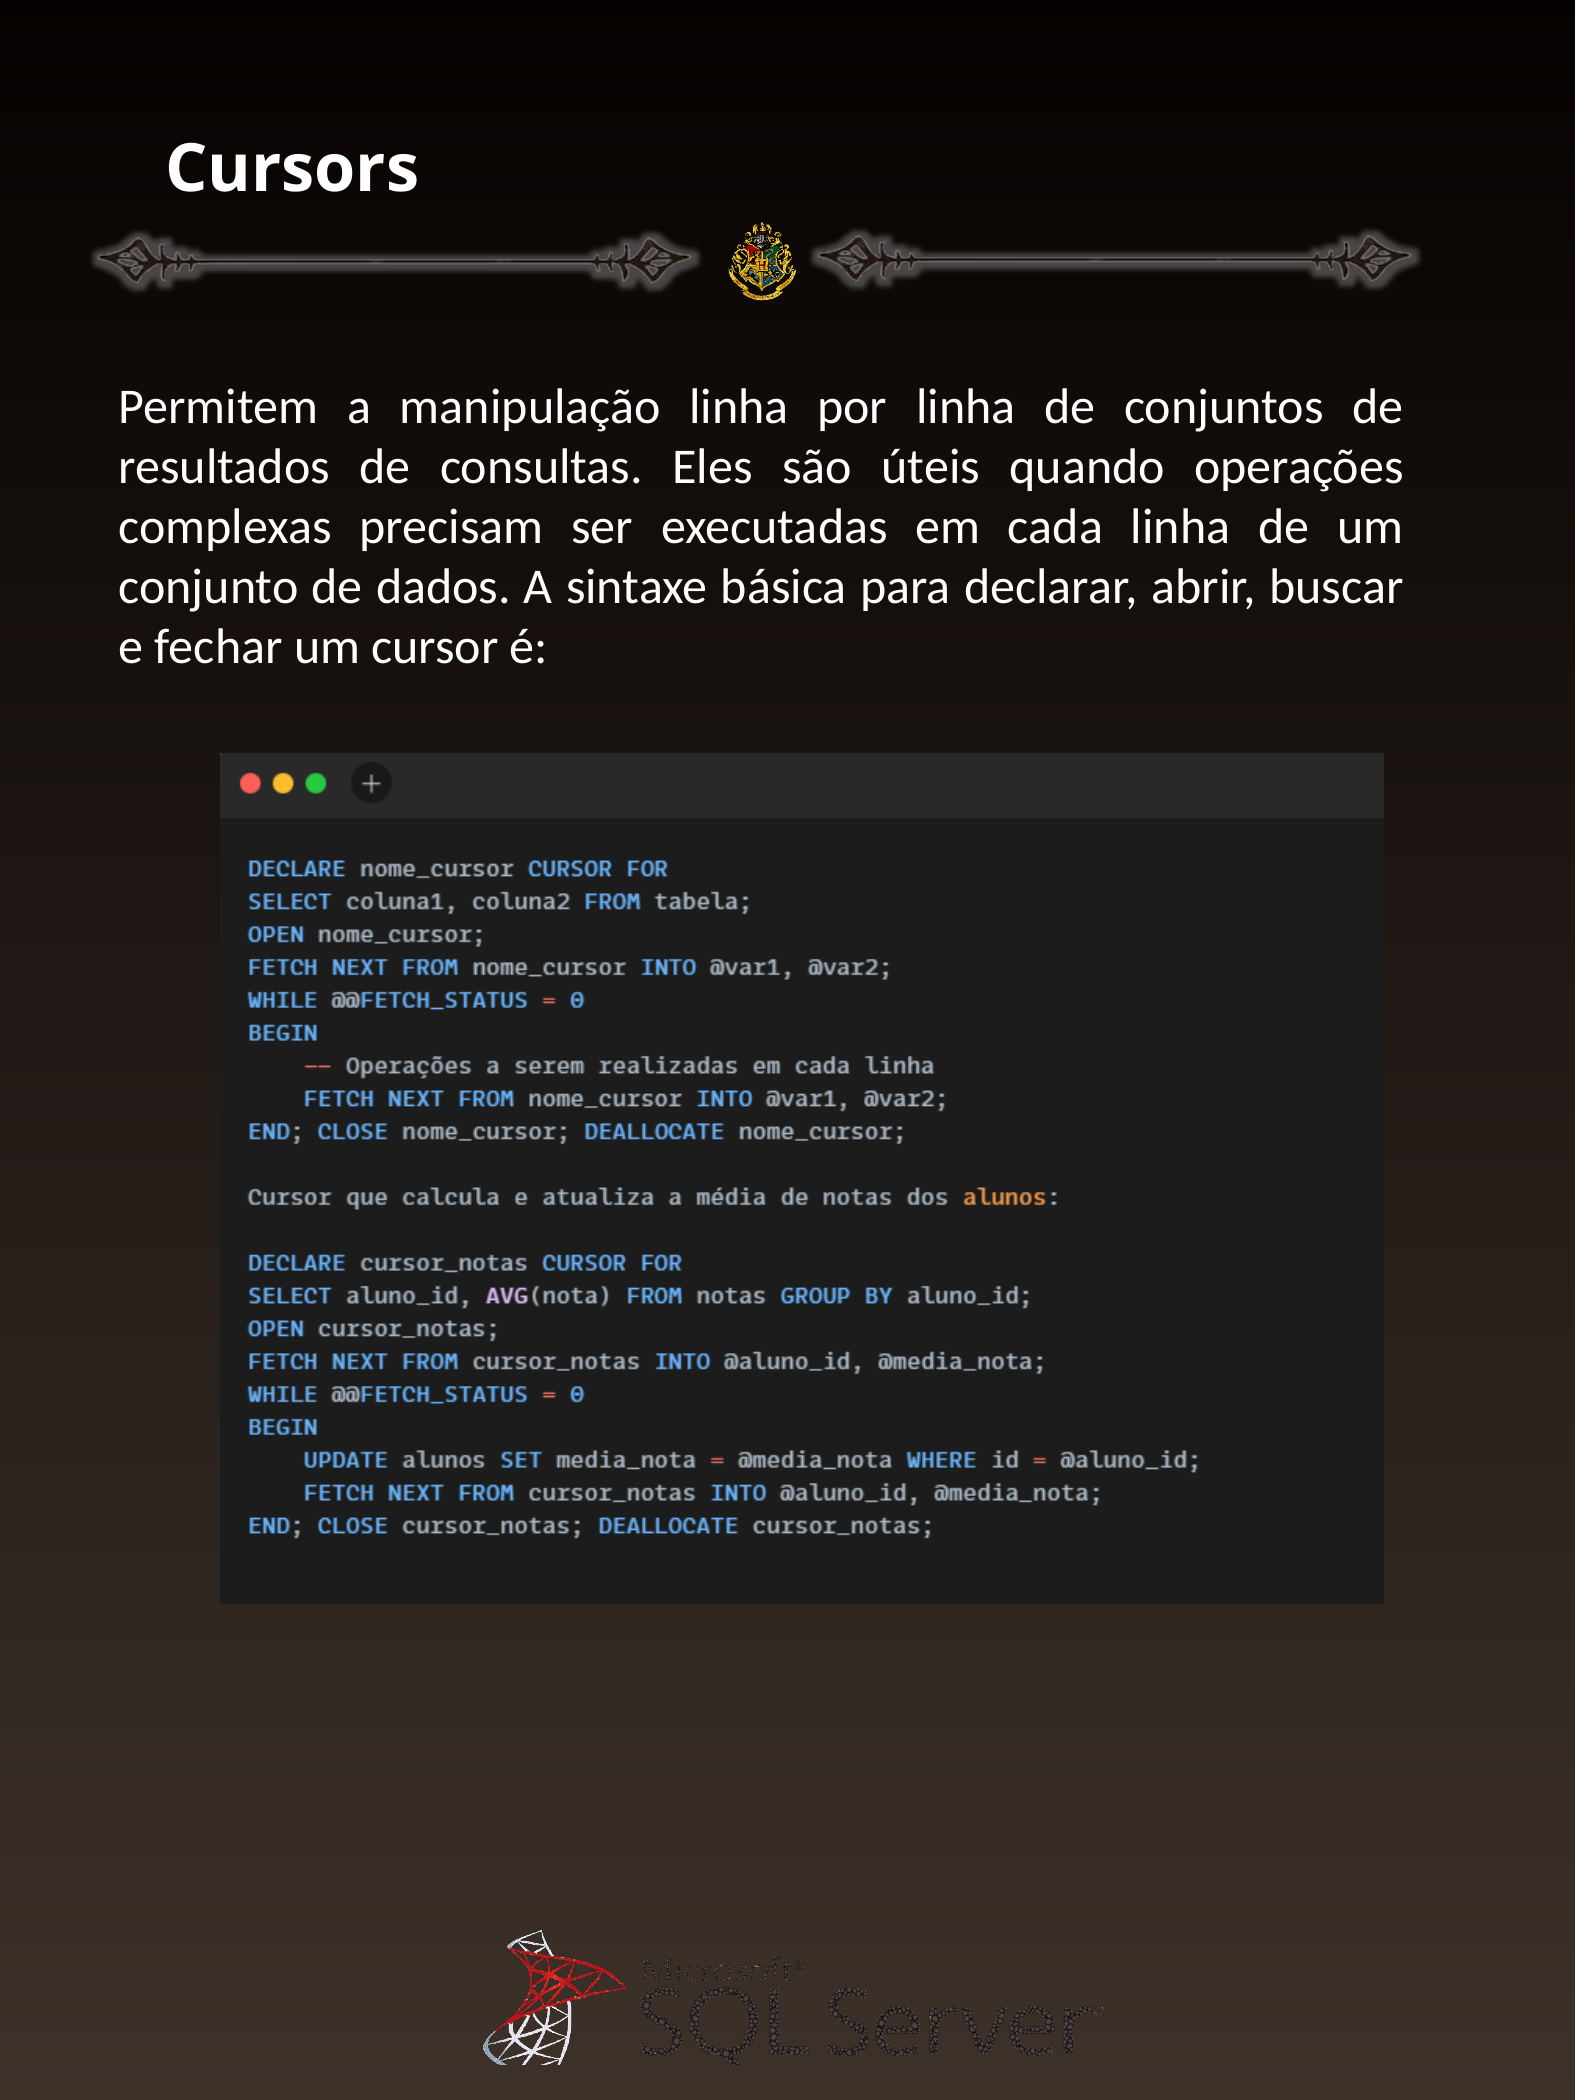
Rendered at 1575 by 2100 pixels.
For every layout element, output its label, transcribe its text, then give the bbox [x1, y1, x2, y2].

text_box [77, 163, 1450, 331]
picture [475, 1920, 1134, 2065]
text_box Cursors [150, 116, 1417, 163]
text_box Permitem a manipulação linha por linha de conjuntos de resultados de consultas. Eles são úteis quando operações complexas precisam ser executadas em cada linha de um conjunto de dados. A sintaxe básica para declarar, abrir, buscar e fechar um cursor é: [104, 366, 1419, 682]
picture [220, 753, 1384, 1605]
